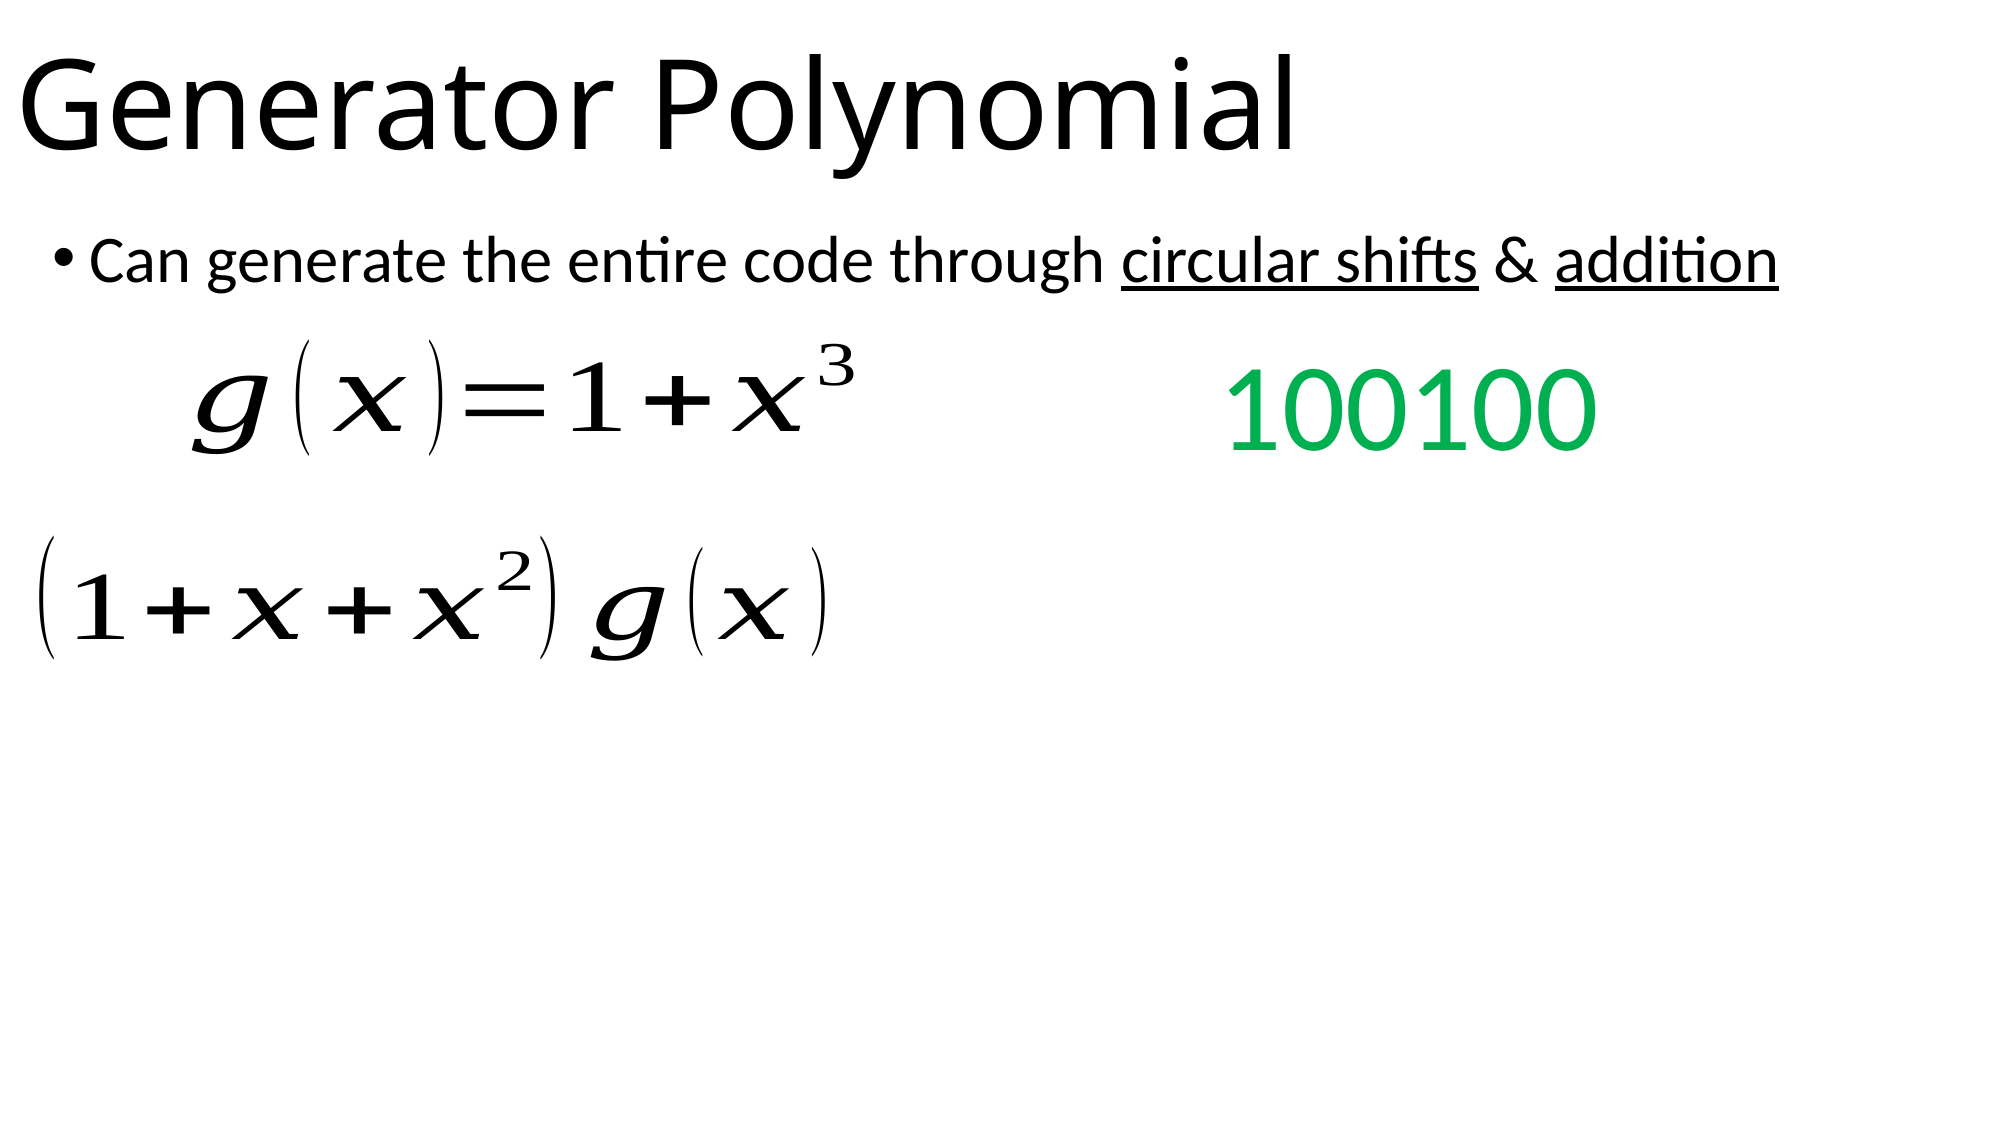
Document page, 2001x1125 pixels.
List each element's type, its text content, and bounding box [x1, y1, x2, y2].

text_box Can generate the entire code through circular shifts & addition [37, 217, 1962, 329]
text_box 100100 [1138, 334, 1679, 550]
